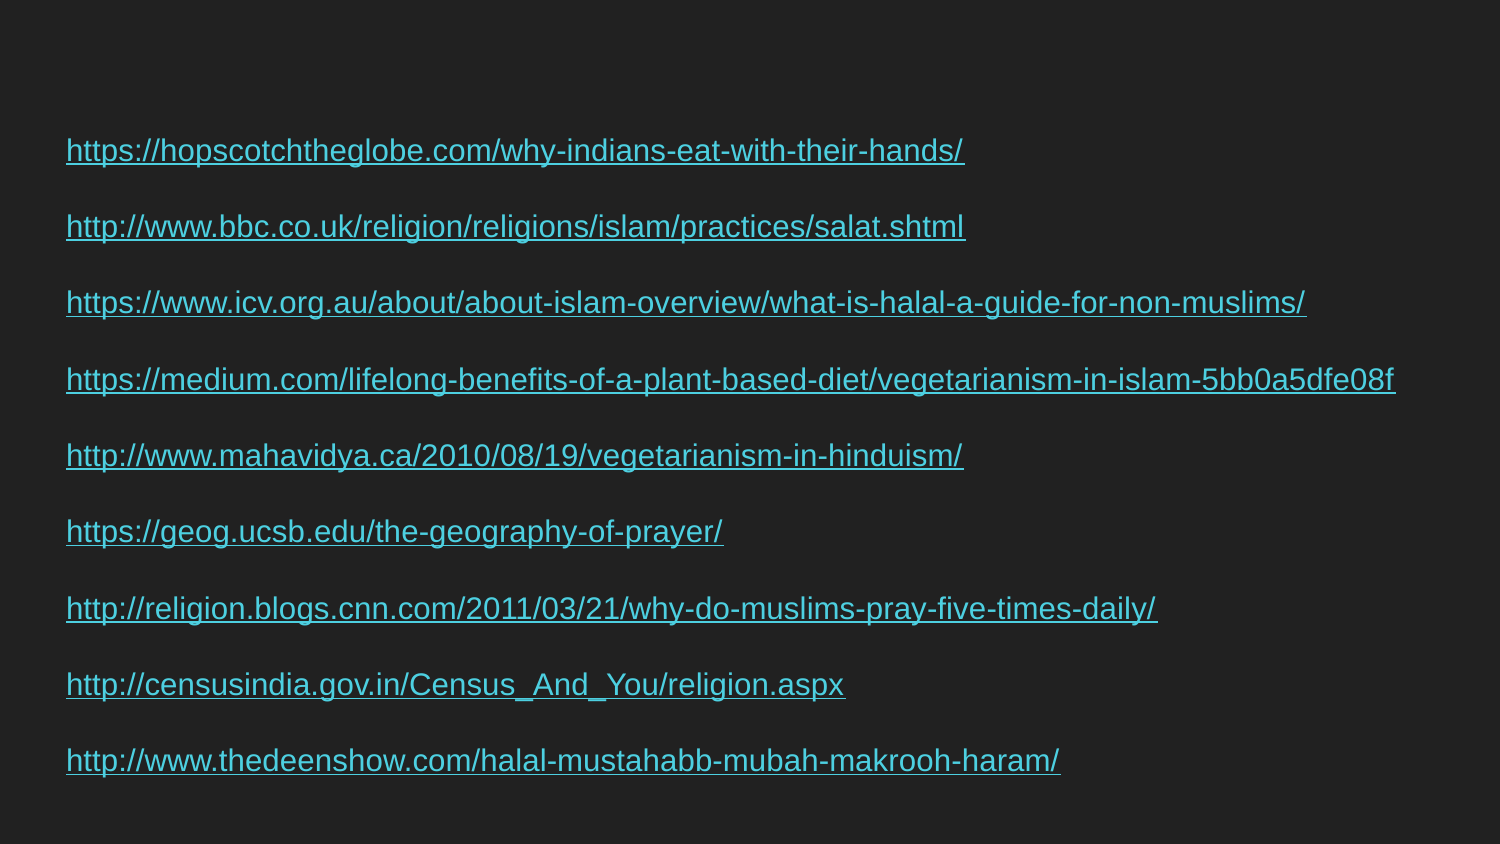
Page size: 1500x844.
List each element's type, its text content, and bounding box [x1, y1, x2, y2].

list https://hopscotchtheglobe.com/why-indians-eat-with-their-hands/ http://www.bbc.co.uk/religion/religions/islam/practices/salat.shtml https://www.icv.org.au/about/about-islam-overview/what-is-halal-a-guide-for-non-muslims/ https://medium.com/lifelong-benefits-of-a-plant-based-diet/vegetarianism-in-islam-5bb0a5dfe08f http://www.mahavidya.ca/2010/08/19/vegetarianism-in-hinduism/ https://geog.ucsb.edu/the-geography-of-prayer/ http://religion.blogs.cnn.com/2011/03/21/why-do-muslims-pray-five-times-daily/ http://censusindia.gov.in/Census_And_You/religion.aspx http://www.thedeenshow.com/halal-mustahabb-mubah-makrooh-haram/ [51, 30, 1449, 819]
